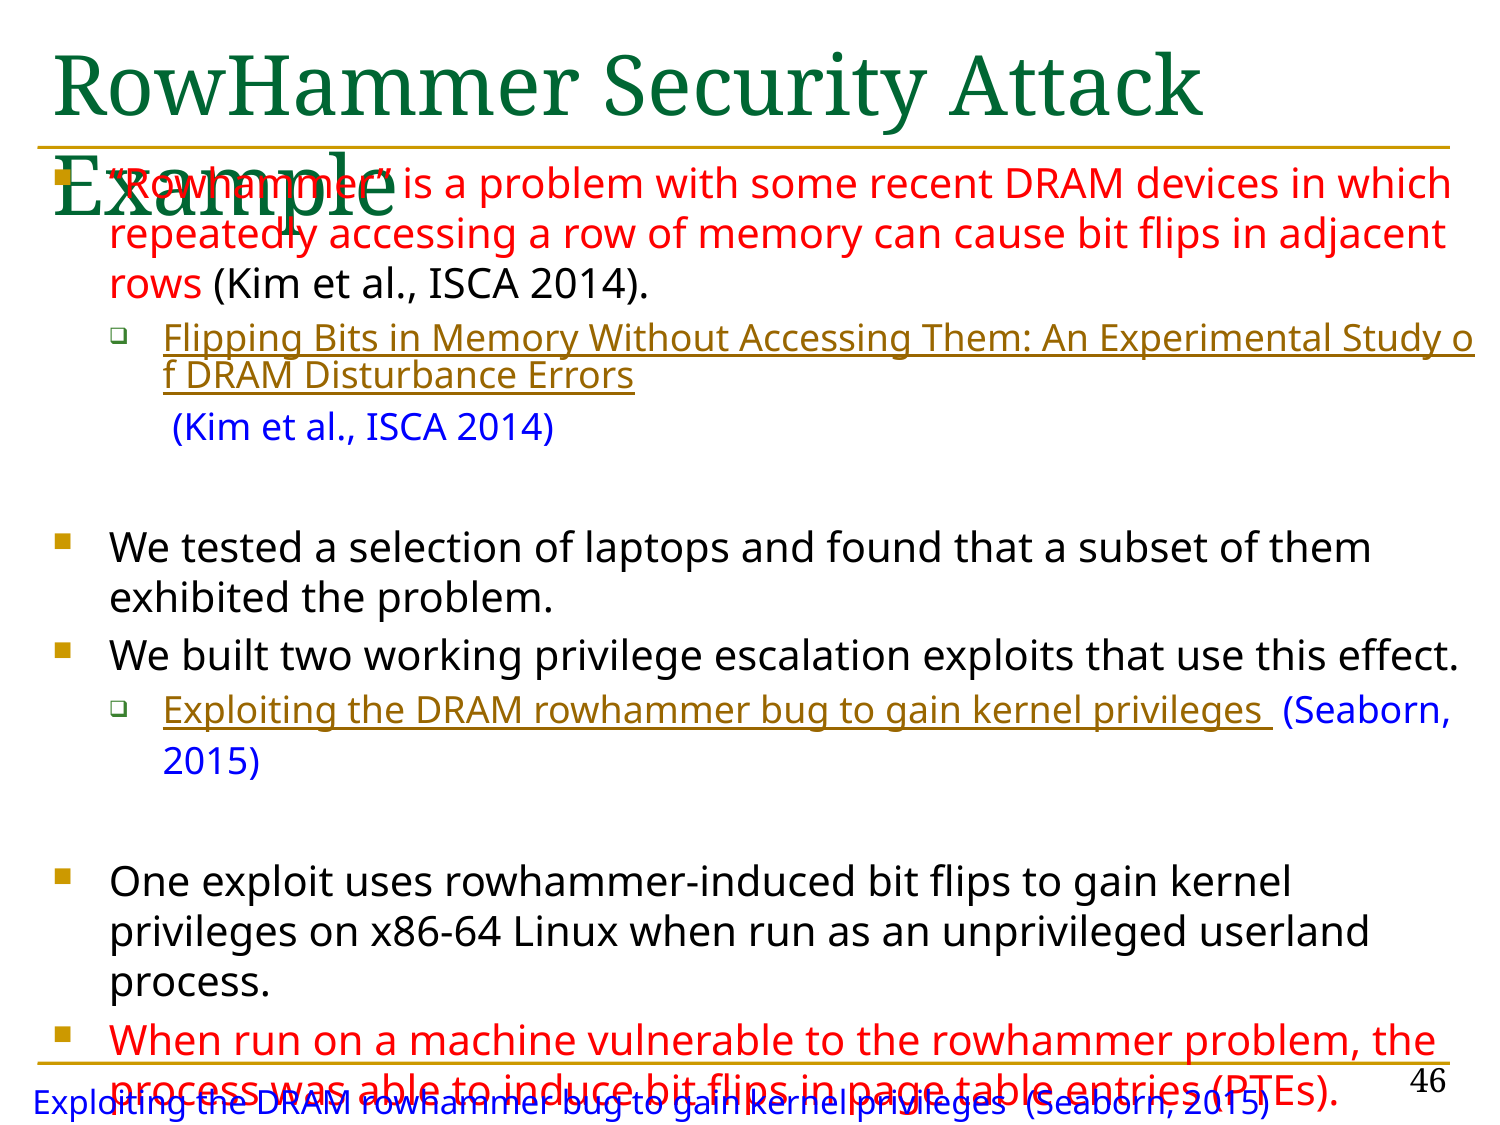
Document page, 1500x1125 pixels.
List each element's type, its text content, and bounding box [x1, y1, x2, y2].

slide_number 46 [1111, 1036, 1462, 1112]
list “Rowhammer” is a problem with some recent DRAM devices in which repeatedly accessing a row of memory can cause bit flips in adjacent rows (Kim et al., ISCA 2014). Flipping Bits in Memory Without Accessing Them: An Experimental Study of DRAM Disturbance Errors (Kim et al., ISCA 2014) We tested a selection of laptops and found that a subset of them exhibited the problem. We built two working privilege escalation exploits that use this effect. Exploiting the DRAM rowhammer bug to gain kernel privileges (Seaborn, 2015) One exploit uses rowhammer-induced bit flips to gain kernel privileges on x86-64 Linux when run as an unprivileged userland process. When run on a machine vulnerable to the rowhammer problem, the process was able to induce bit flips in page table entries (PTEs). It was able to use this to gain write access to its own page table, and hence gain read-write access to all of physical memory. [37, 148, 1500, 1001]
text_box Exploiting the DRAM rowhammer bug to gain kernel privileges (Seaborn, 2015) [17, 1073, 1412, 1125]
title RowHammer Security Attack Example [37, 24, 1450, 148]
